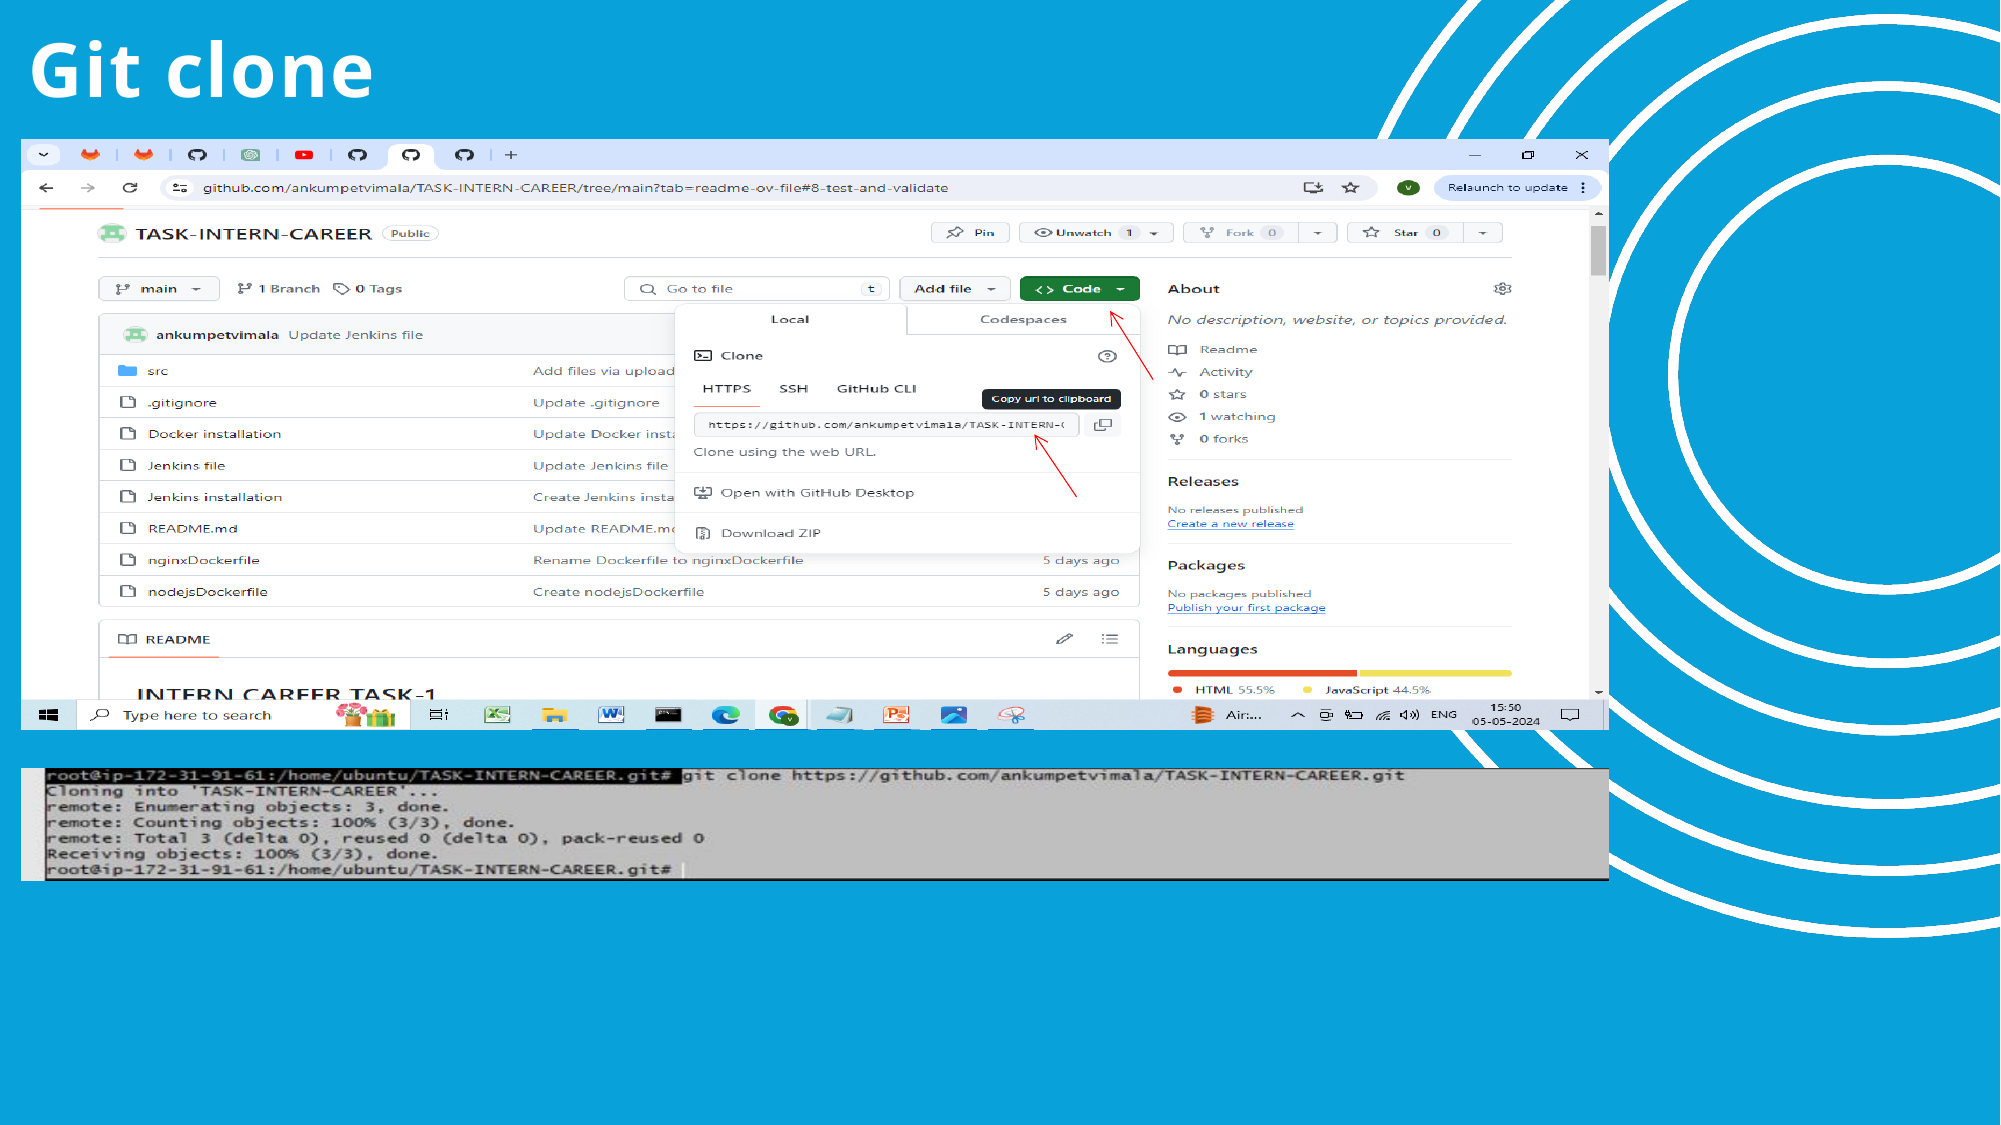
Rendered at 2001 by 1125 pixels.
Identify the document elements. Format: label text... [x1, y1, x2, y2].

picture [22, 0, 2000, 809]
picture [1668, 155, 2000, 594]
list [21, 768, 1609, 881]
picture [1609, 854, 2000, 937]
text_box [1110, 310, 1154, 380]
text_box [1034, 434, 1077, 497]
title Git clone [28, 32, 1213, 125]
picture [1609, 780, 2000, 876]
